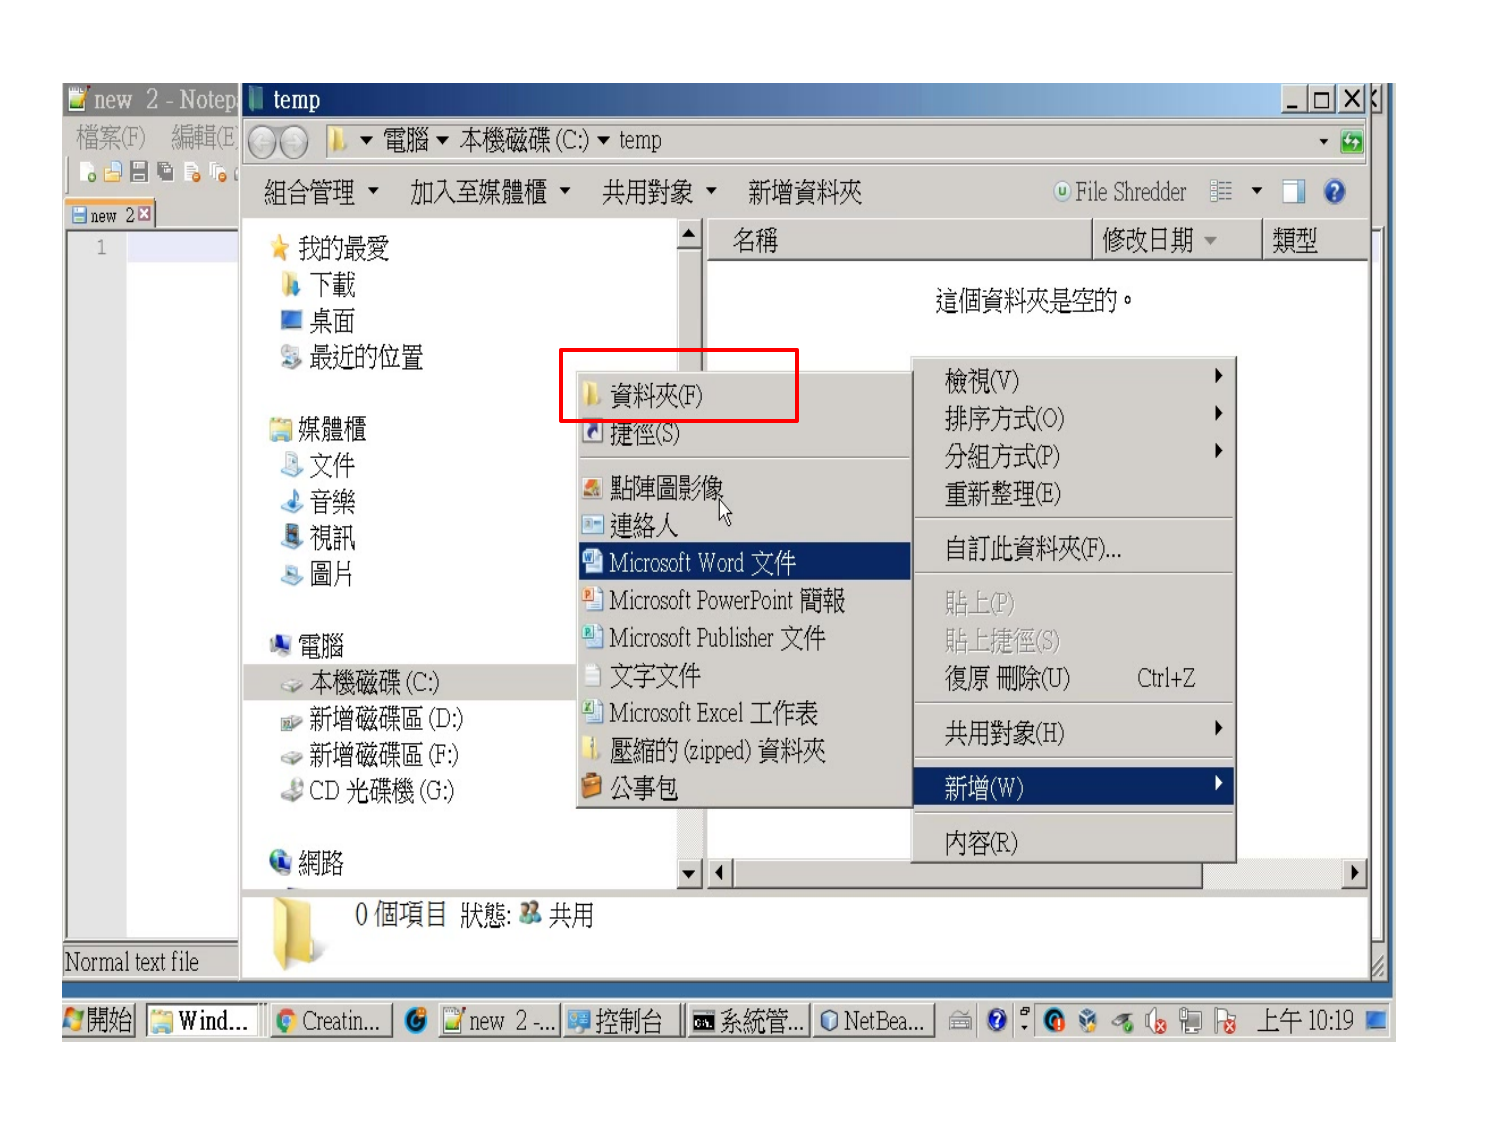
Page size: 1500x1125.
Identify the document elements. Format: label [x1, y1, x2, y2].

picture [62, 83, 1396, 1042]
